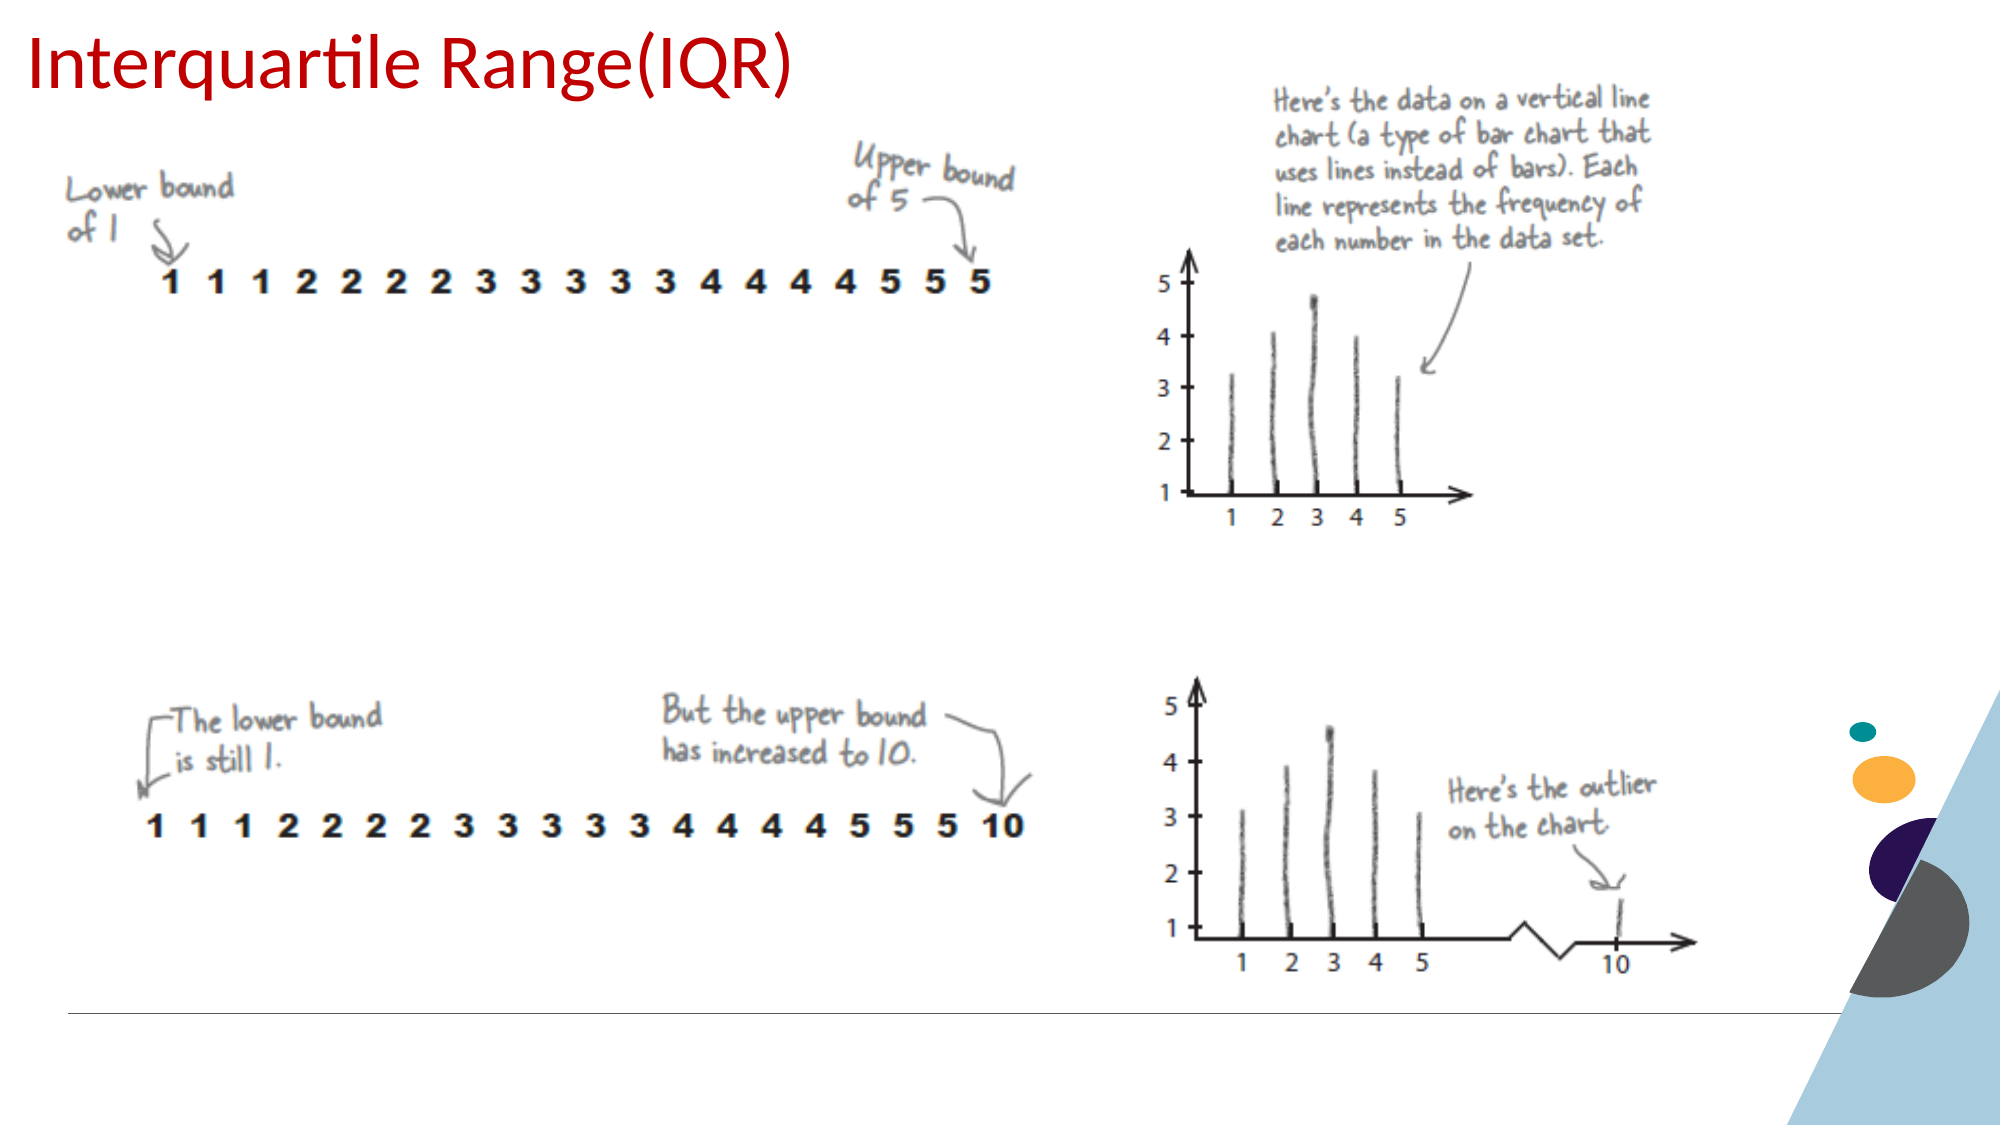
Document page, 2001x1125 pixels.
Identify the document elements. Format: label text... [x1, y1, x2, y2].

picture [1120, 640, 1726, 1002]
picture [1132, 79, 1669, 547]
picture [0, 138, 1061, 314]
picture [56, 645, 1079, 890]
title Interquartile Range(IQR) [26, 28, 1920, 106]
